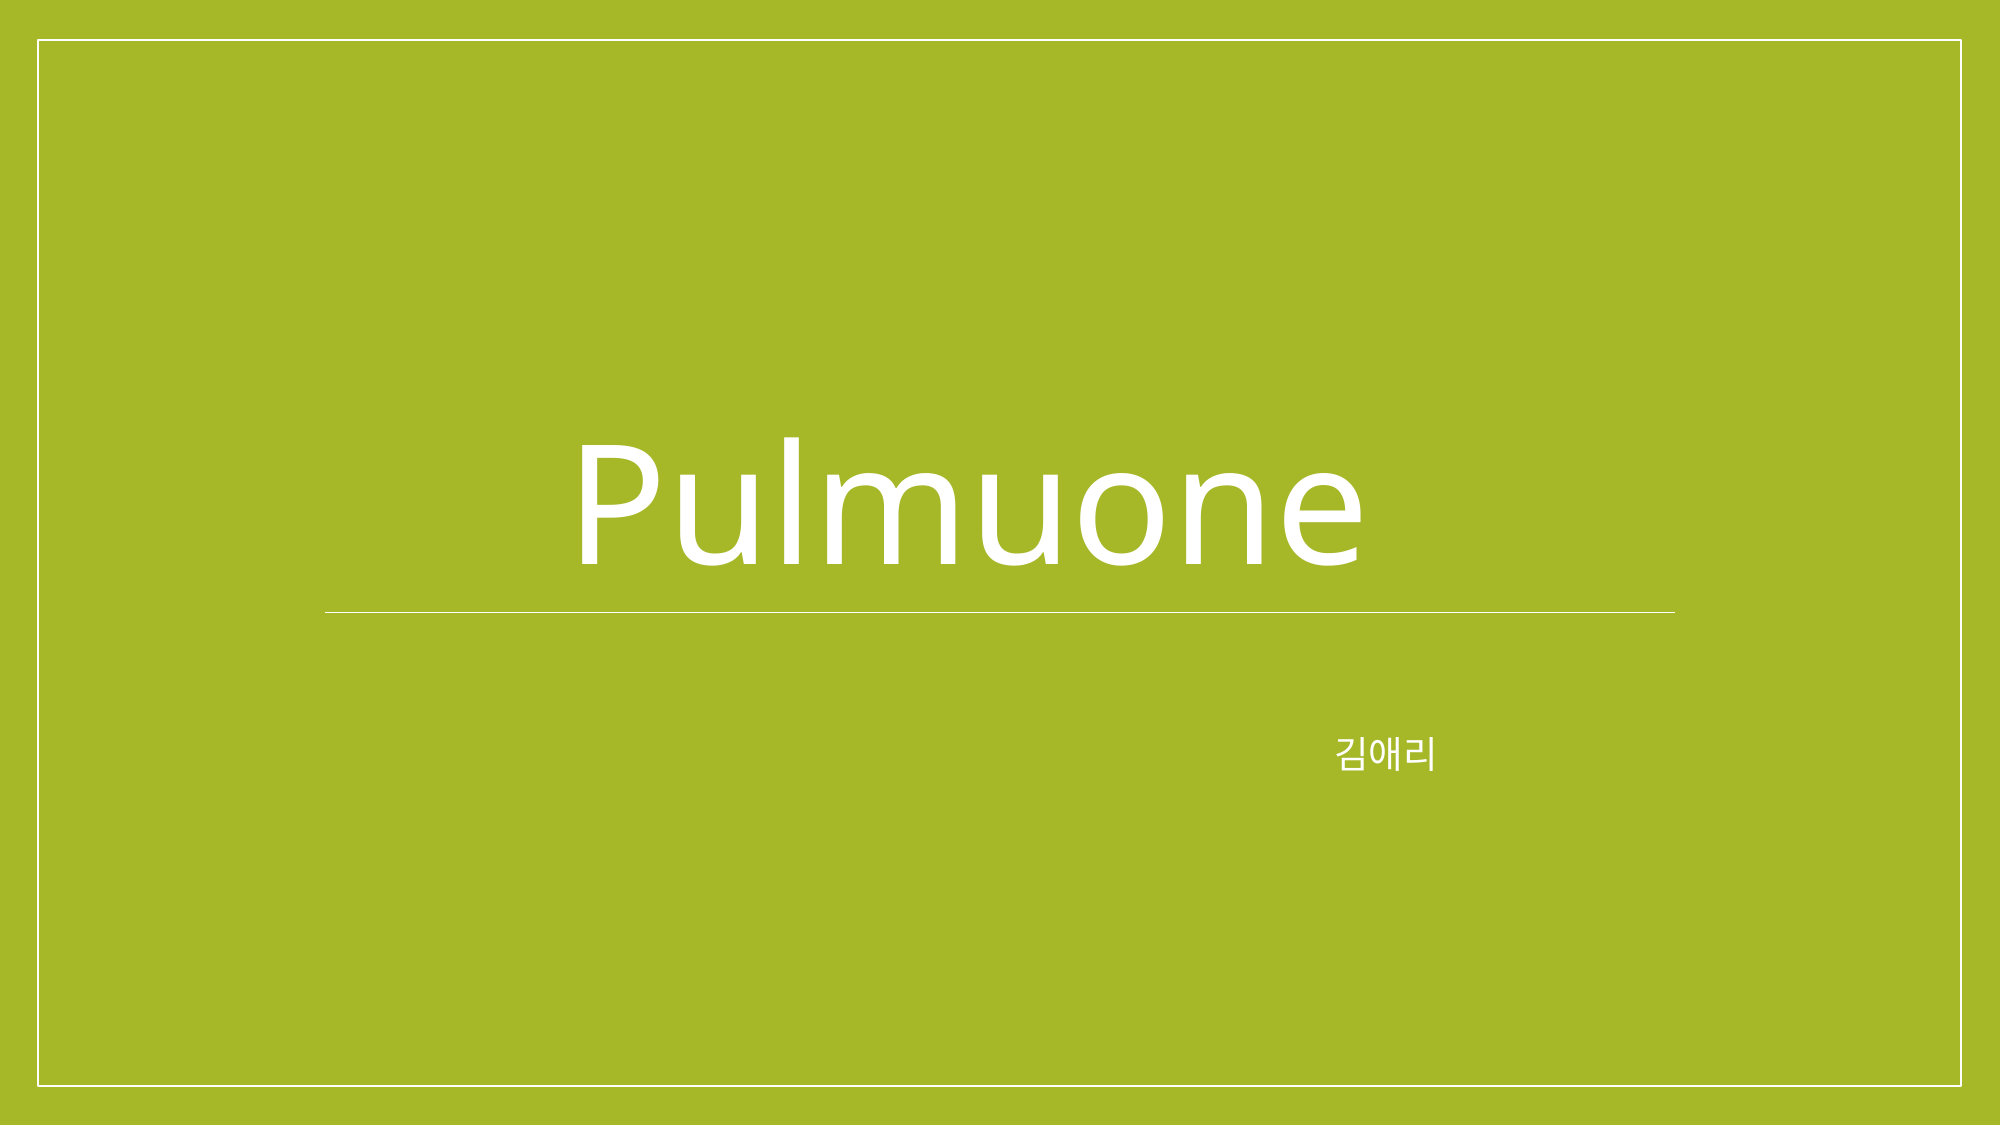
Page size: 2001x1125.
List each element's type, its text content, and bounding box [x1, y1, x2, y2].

text_box 김애리 [1319, 678, 1789, 783]
subtitle Pulmuone [249, 412, 1688, 641]
